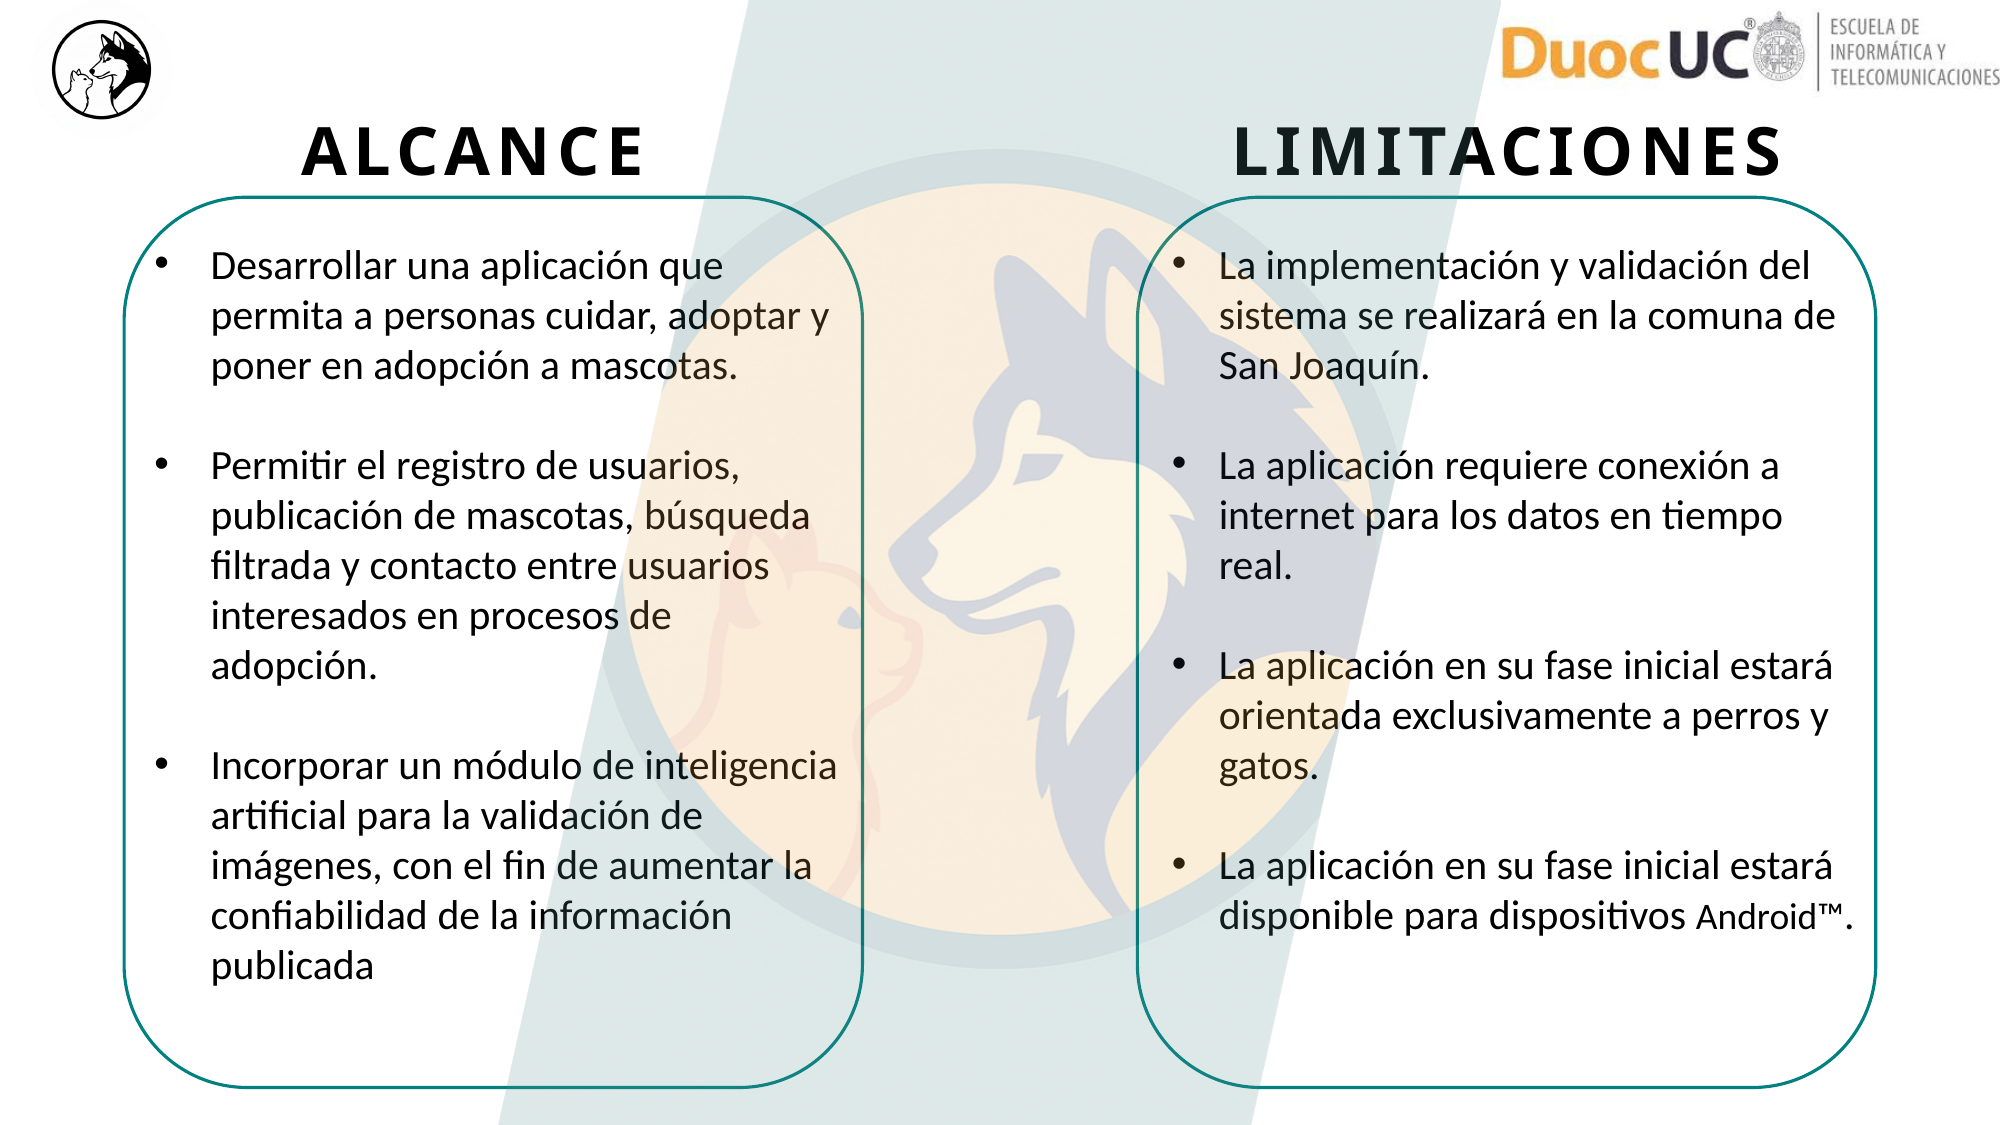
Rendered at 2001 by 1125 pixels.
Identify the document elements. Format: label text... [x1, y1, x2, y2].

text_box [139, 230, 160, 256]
title Alcance [171, 106, 497, 198]
picture [30, 0, 172, 141]
picture [497, 0, 2000, 1125]
text_box [122, 195, 497, 1090]
text_box [1502, 302, 1878, 1090]
text_box [1502, 198, 1839, 230]
text_box limitaciones [1502, 125, 1809, 198]
text_box La implementación y validación del sistema se realizará en la comuna de San Joaquín. La aplicación requiere conexión a internet para los datos en tiempo real. La aplicación en su fase inicial estará orientada exclusivamente a perros y gatos. La aplicación en su fase inicial estará disponible para dispositivos Android™. [1502, 230, 1876, 946]
